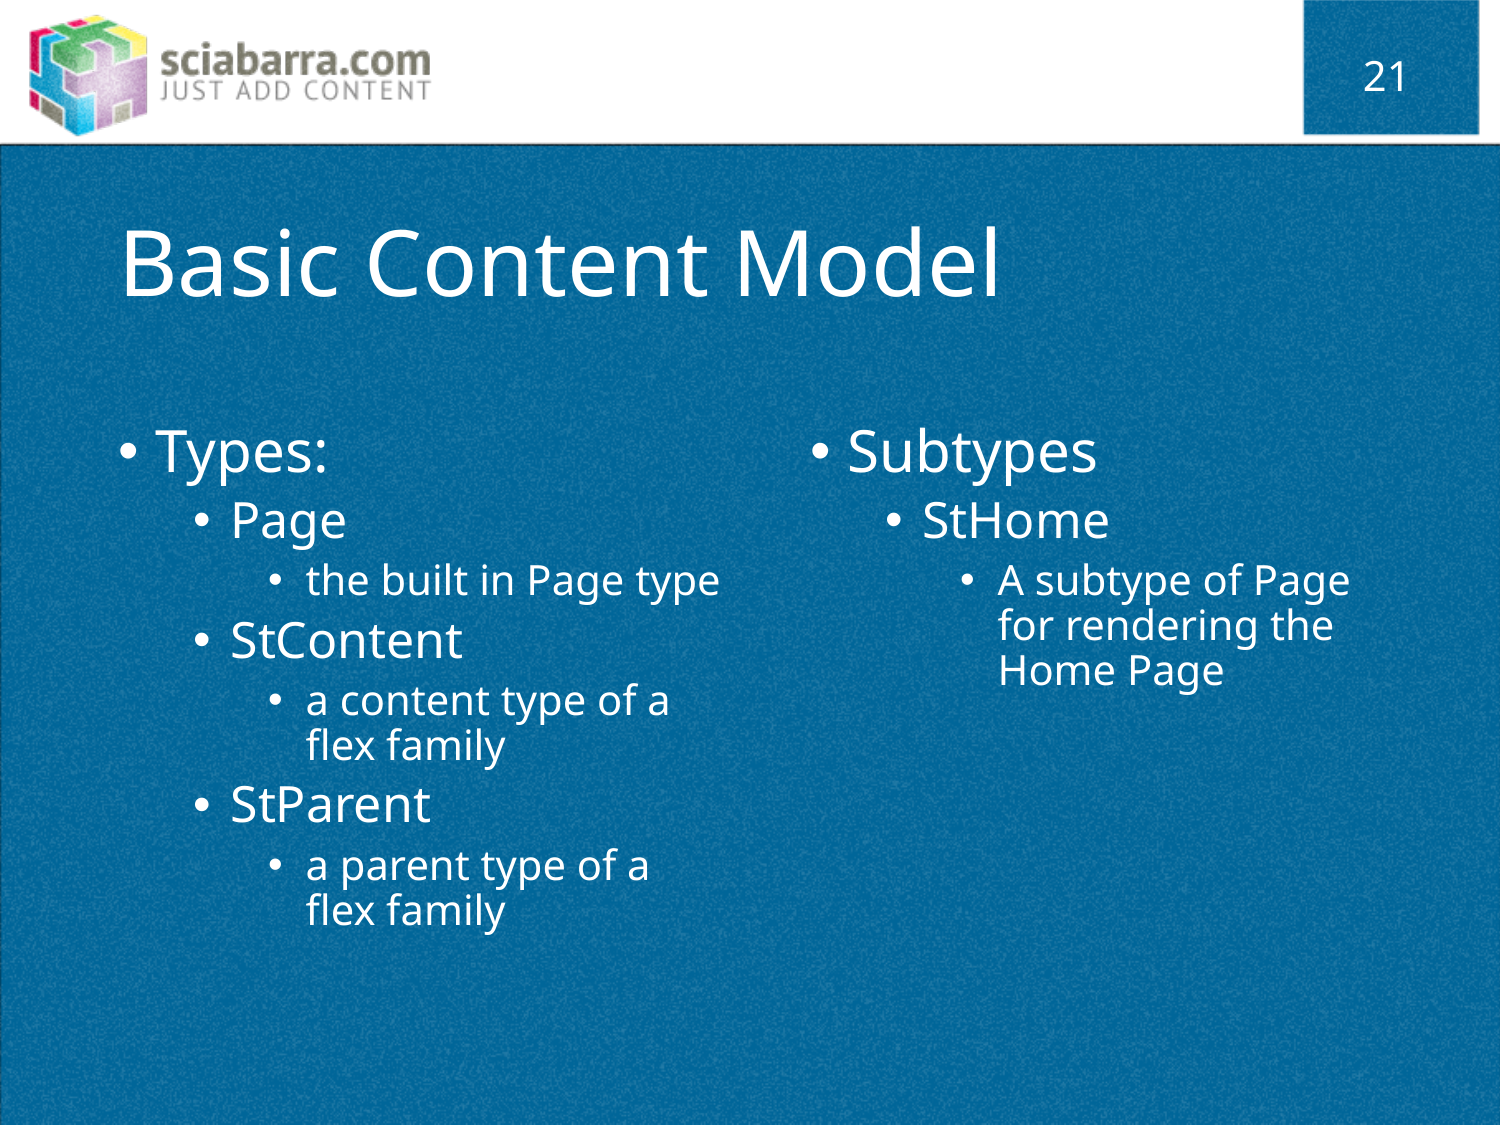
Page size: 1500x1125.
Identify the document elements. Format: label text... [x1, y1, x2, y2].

picture [0, 0, 1500, 151]
slide_number 21 [1312, 42, 1462, 102]
list Types: Page the built in Page type StContent a content type of a flex family StParent a parent type of a flex family [103, 414, 741, 1090]
title Basic Content Model [103, 157, 1433, 376]
list Subtypes StHome A subtype of Page for rendering the Home Page [794, 414, 1433, 1090]
